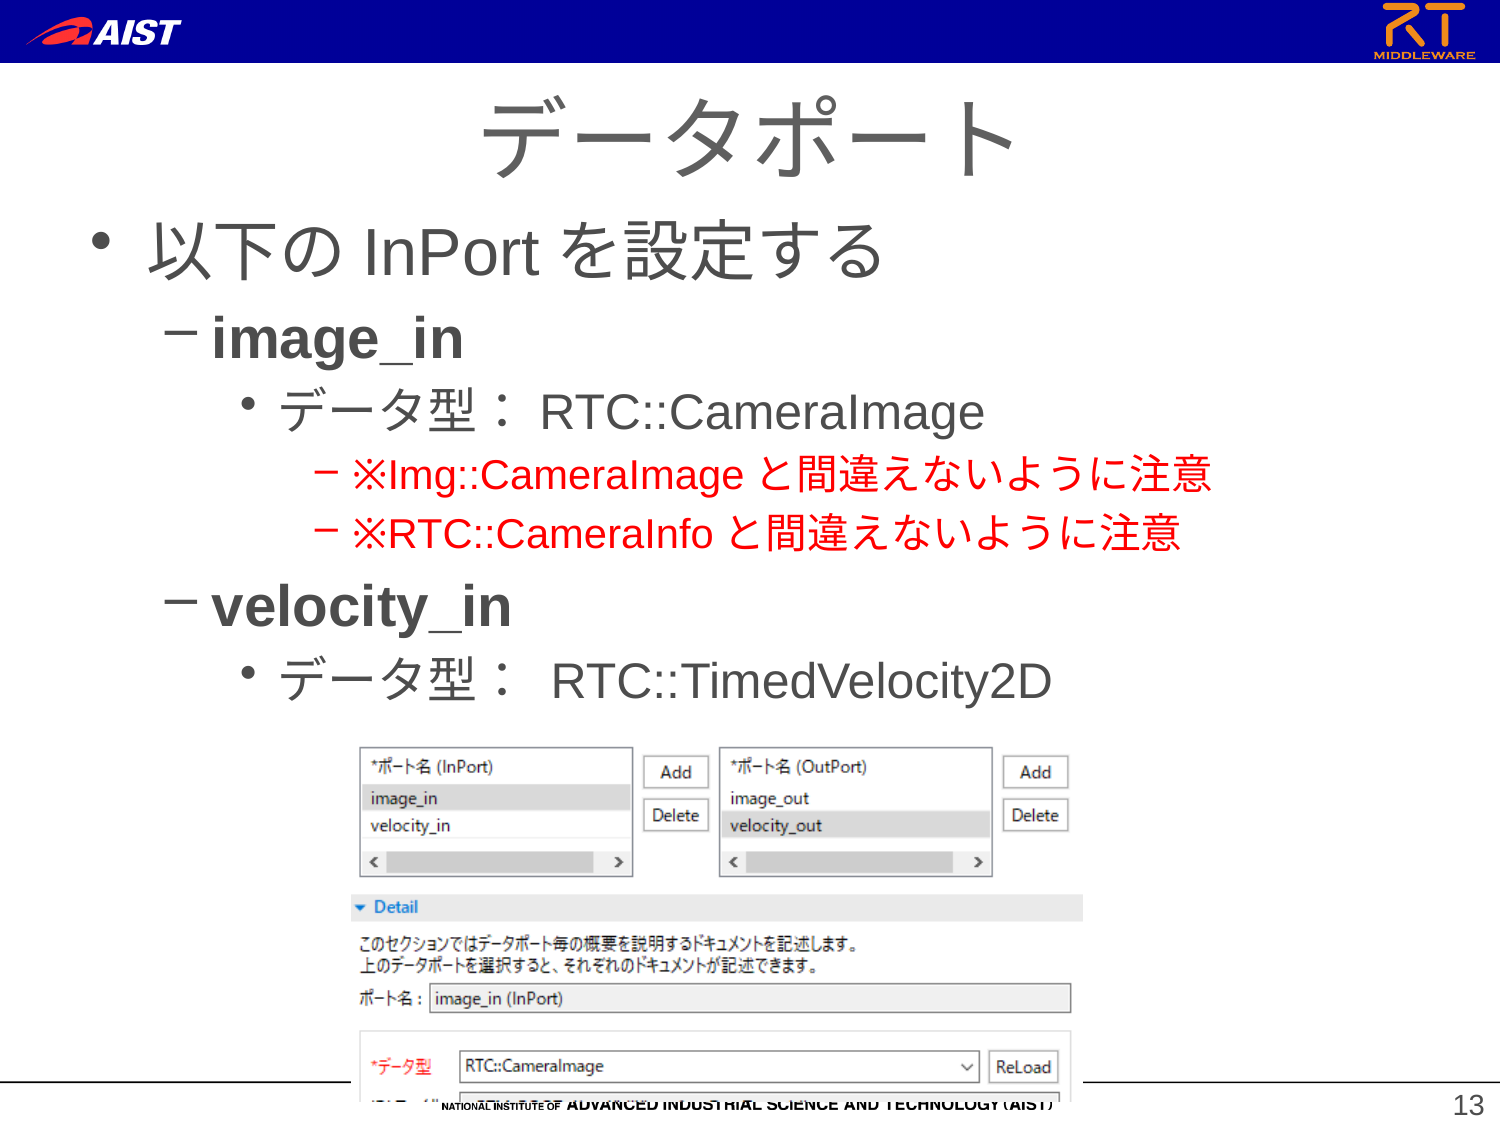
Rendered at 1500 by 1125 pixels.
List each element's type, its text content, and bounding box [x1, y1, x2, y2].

picture [350, 740, 1083, 1110]
text_box データポート [29, 66, 1474, 208]
list 以下のInPortを設定する image_in データ型：RTC::CameraImage ※Img::CameraImageと間違えないように注意 ※RTC::CameraInfoと間違えないように注意 velocity_in データ型： RTC::TimedVelocity2D [74, 200, 1393, 885]
slide_number 13 [1149, 1078, 1500, 1125]
picture [0, 0, 1500, 63]
